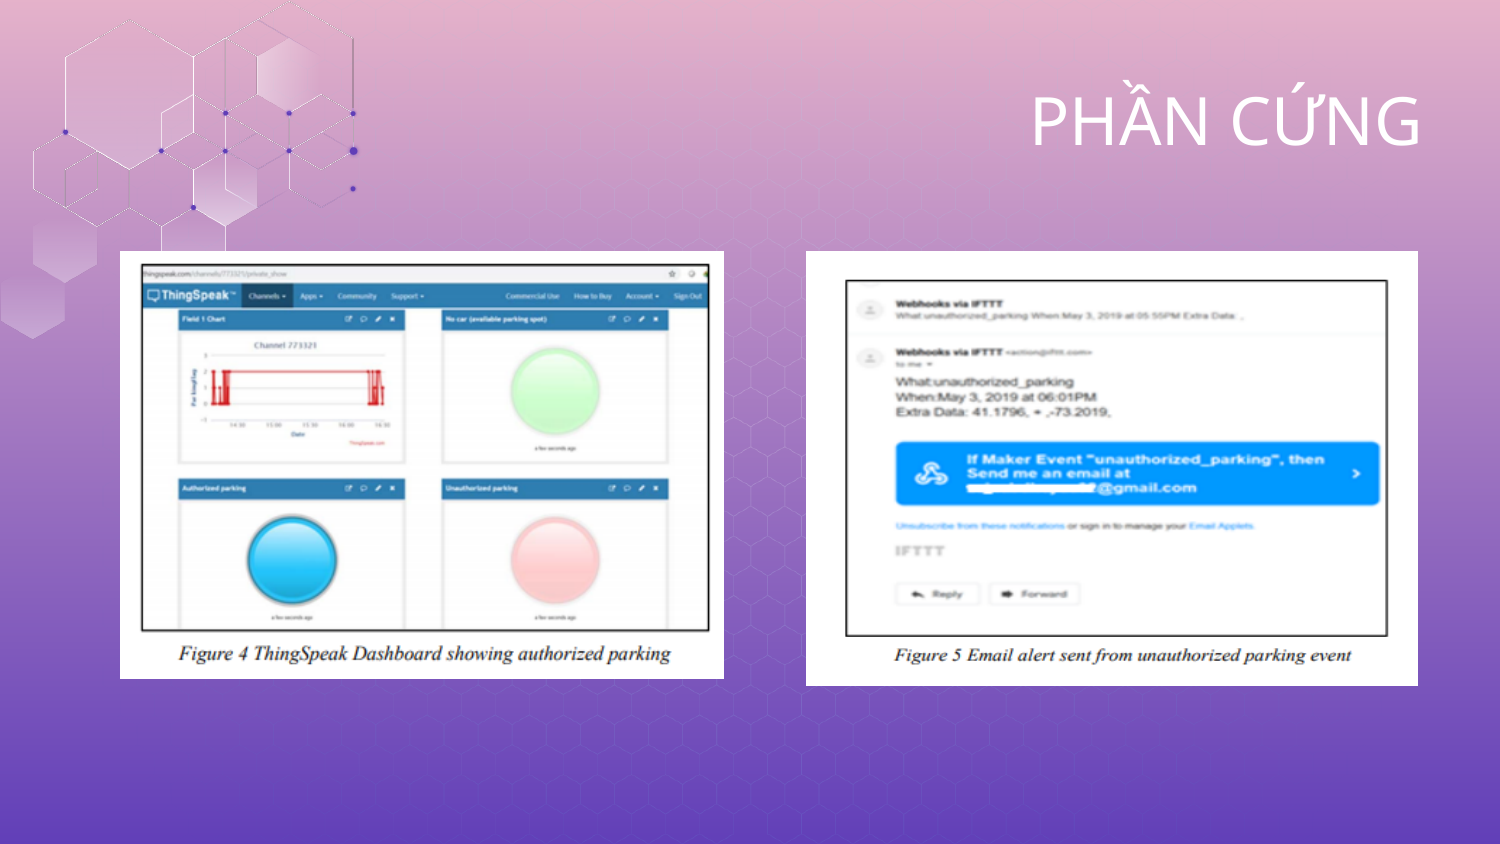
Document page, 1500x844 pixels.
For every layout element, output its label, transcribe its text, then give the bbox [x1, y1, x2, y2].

text_box PHẦN CỨNG [61, 63, 1439, 174]
picture [0, 0, 1419, 844]
